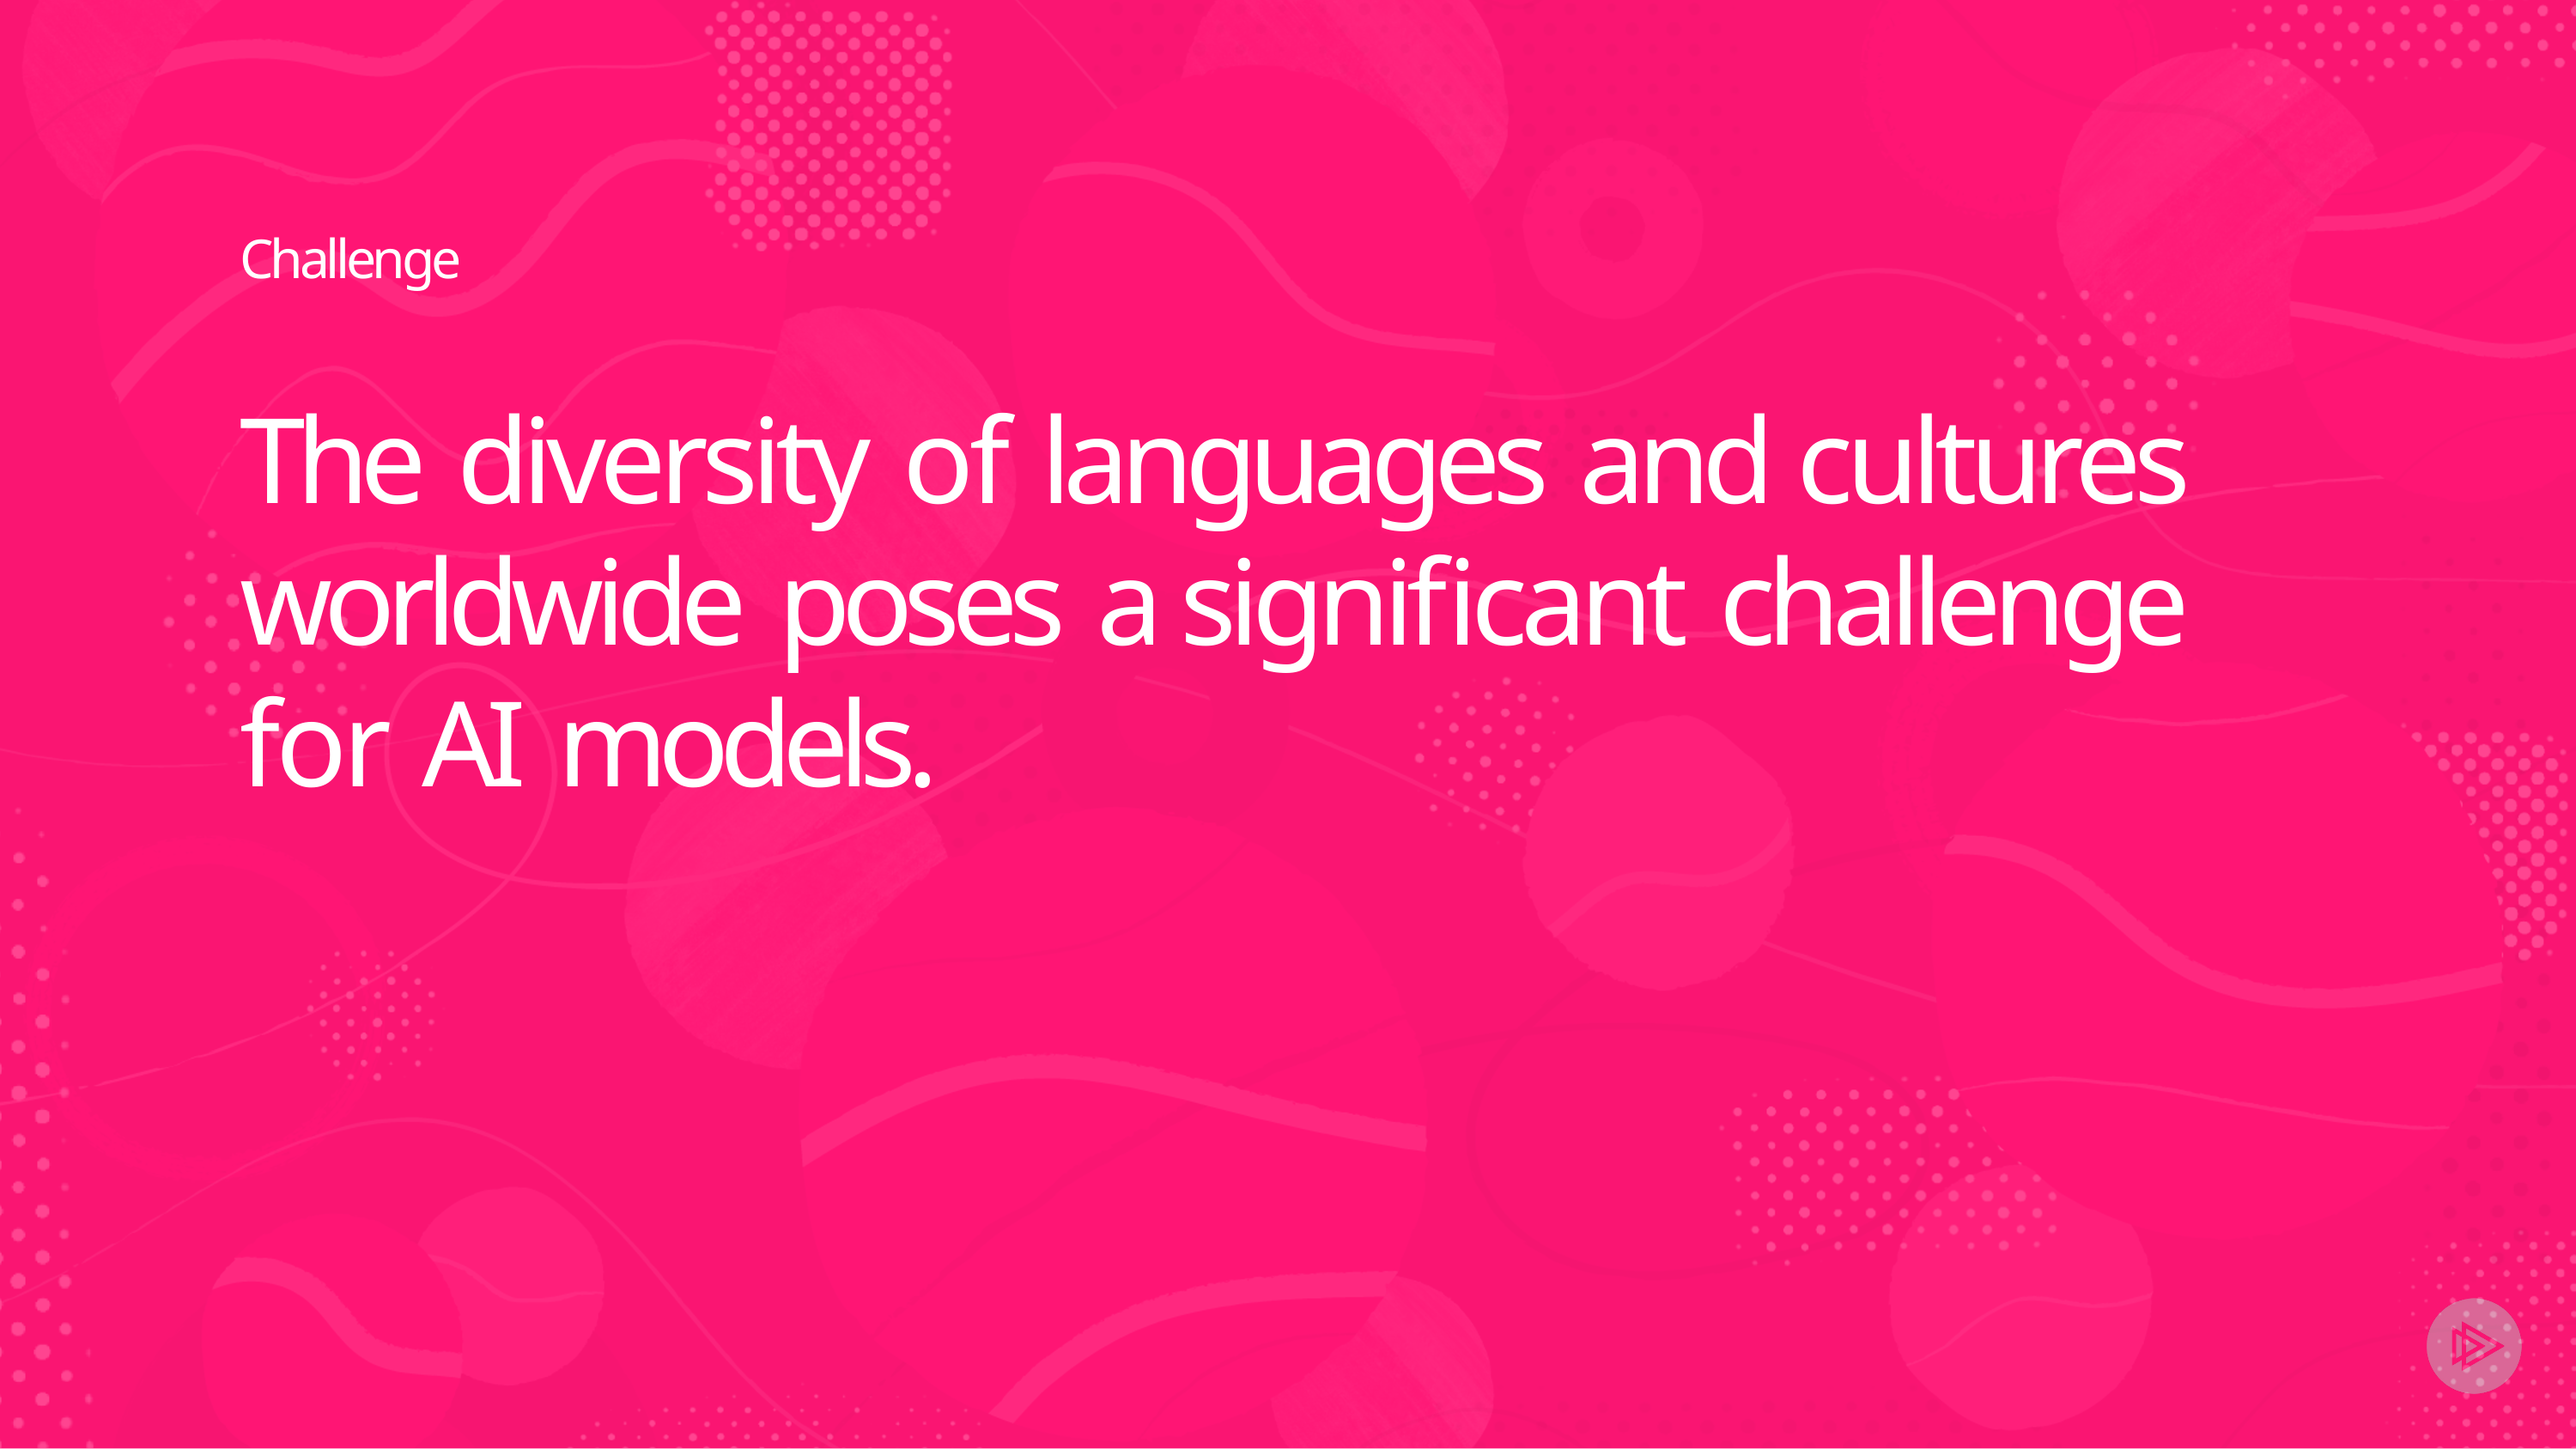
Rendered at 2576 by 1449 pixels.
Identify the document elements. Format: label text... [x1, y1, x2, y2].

text_box The diversity of languages and cultures worldwide poses a significant challenge for AI models. [238, 384, 2257, 810]
title Challenge [238, 222, 501, 467]
picture [0, 0, 2576, 1448]
